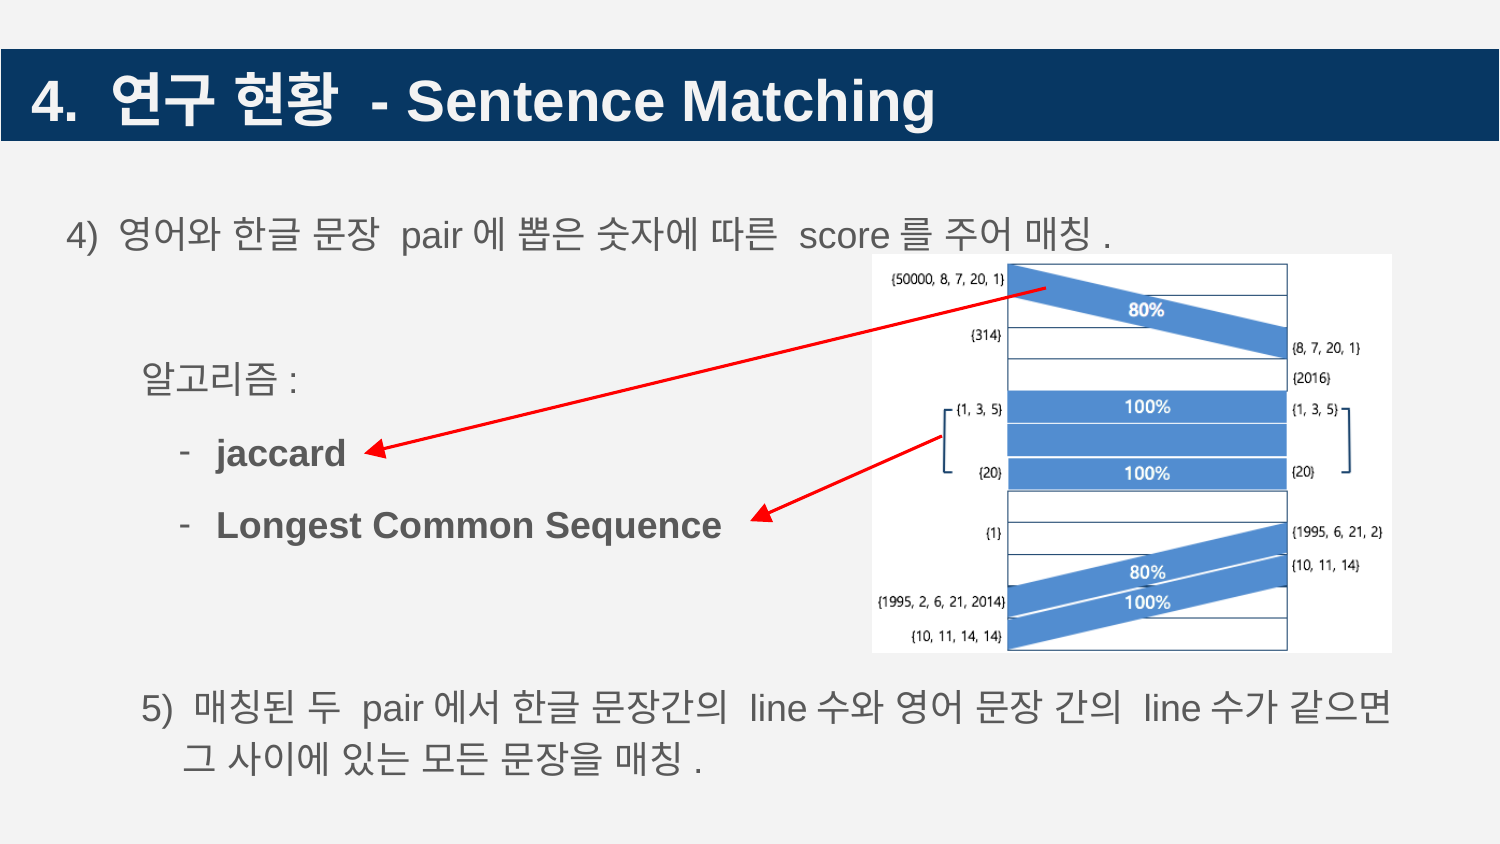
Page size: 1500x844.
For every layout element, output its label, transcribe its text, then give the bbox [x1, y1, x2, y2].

title 4. 연구 현황 - Sentence Matching [0, 47, 1500, 143]
list 4) 영어와 한글 문장 pair에 뽑은 숫자에 따른 score를 주어 매칭. 알고리즘: jaccard Longest Common Sequence 5) 매칭된 두 pair에서 한글 문장간의 line수와 영어 문장 간의 line수가 같으면 그 사이에 있는 모든 문장을 매칭. [51, 189, 1449, 750]
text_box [749, 435, 943, 522]
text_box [363, 287, 1047, 454]
picture [872, 254, 1392, 653]
